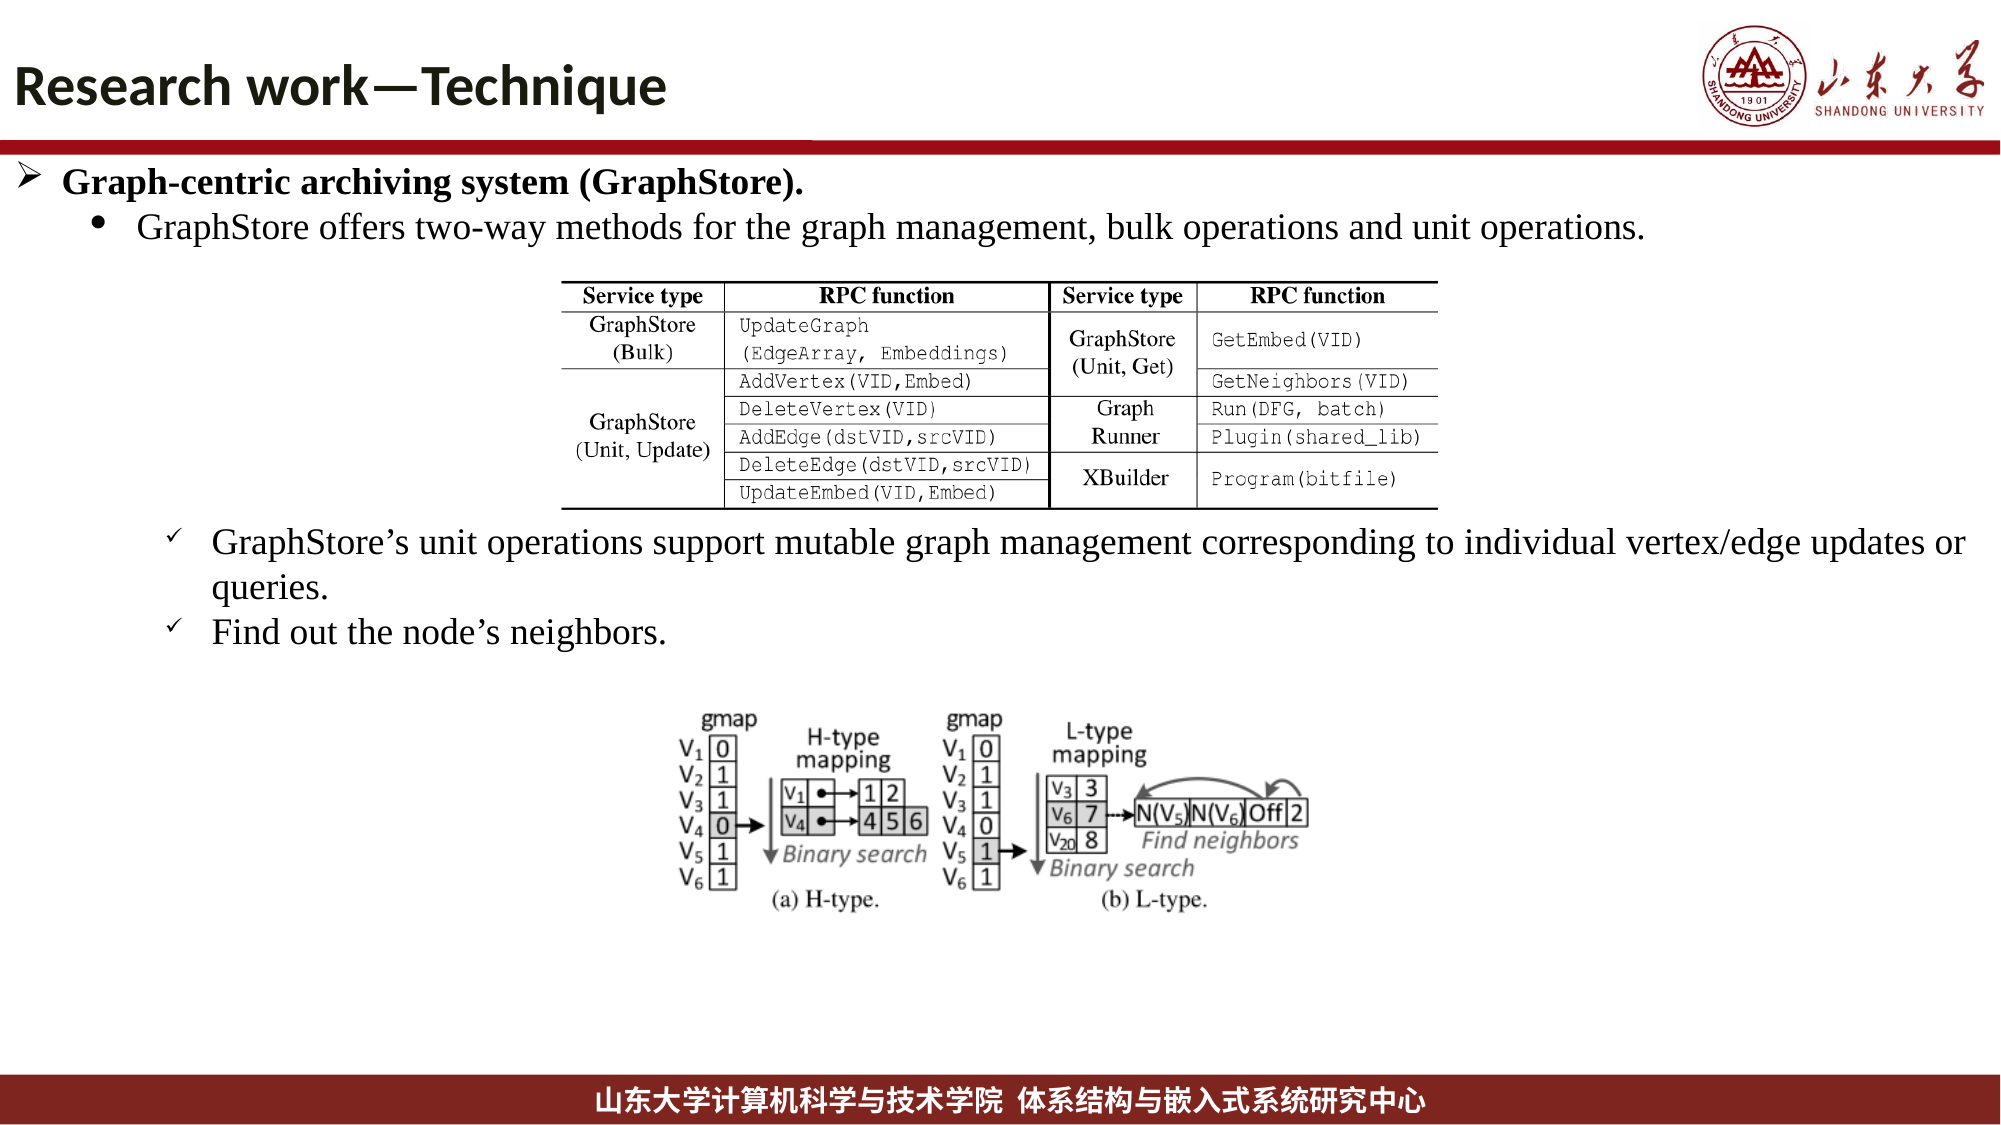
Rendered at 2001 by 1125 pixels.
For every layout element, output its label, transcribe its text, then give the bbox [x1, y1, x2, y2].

text_box Graph-centric archiving system (GraphStore). GraphStore offers two-way methods for the graph management, bulk operations and unit operations. GraphStore’s unit operations support mutable graph management corresponding to individual vertex/edge updates or queries. Find out the node’s neighbors. [0, 149, 2000, 705]
picture [1698, 21, 1985, 130]
title Research work—Technique [0, 48, 1575, 149]
picture [546, 262, 1454, 520]
picture [661, 696, 1339, 916]
